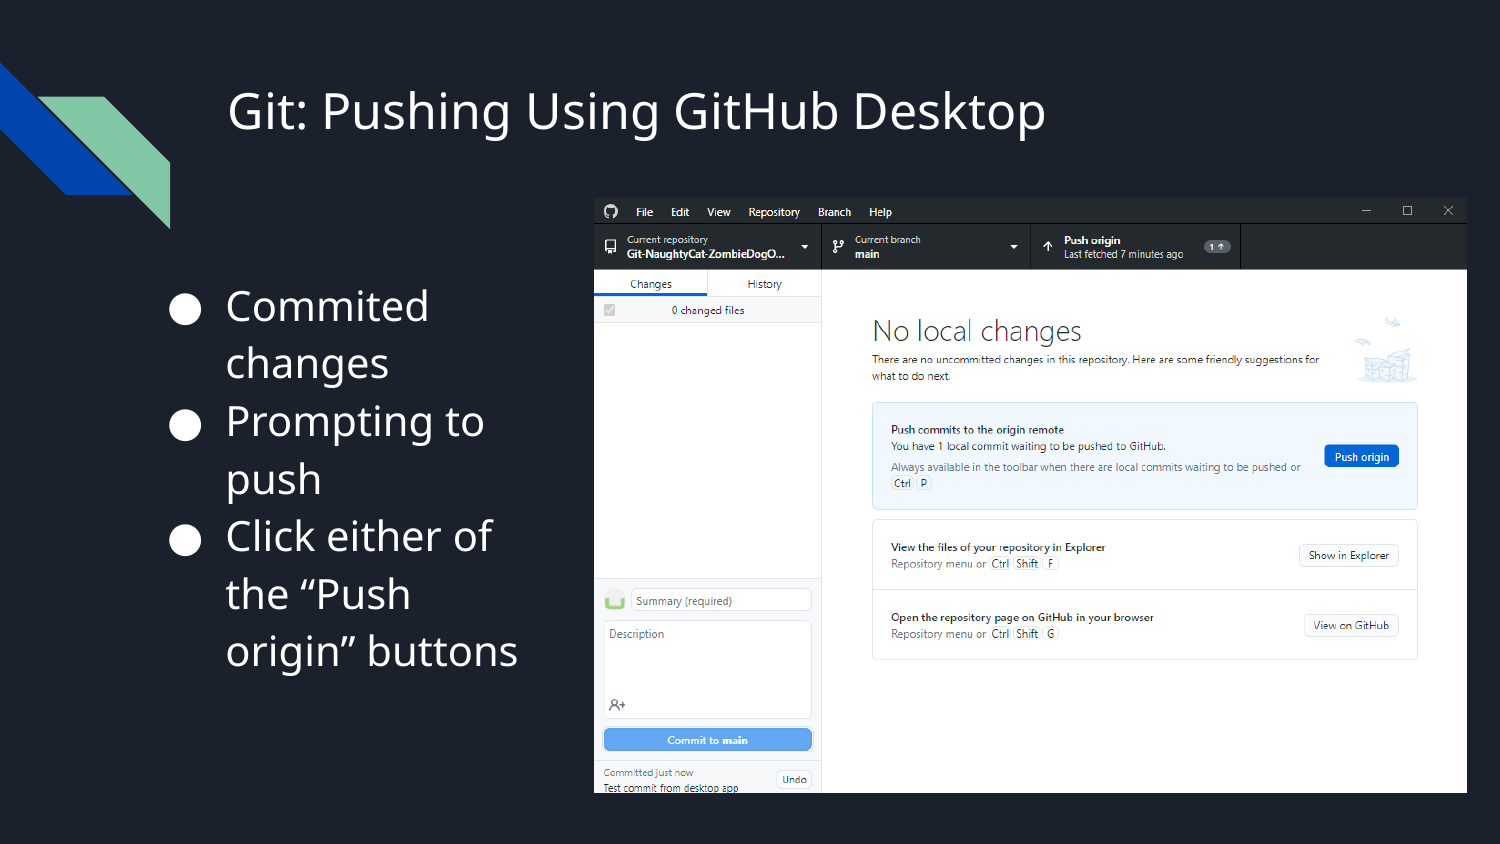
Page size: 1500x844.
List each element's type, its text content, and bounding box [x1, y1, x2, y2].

list Commited changes Prompting to push Click either of the “Push origin” buttons [135, 257, 566, 735]
title Git: Pushing Using GitHub Desktop [212, 64, 1368, 215]
picture [594, 198, 1468, 794]
